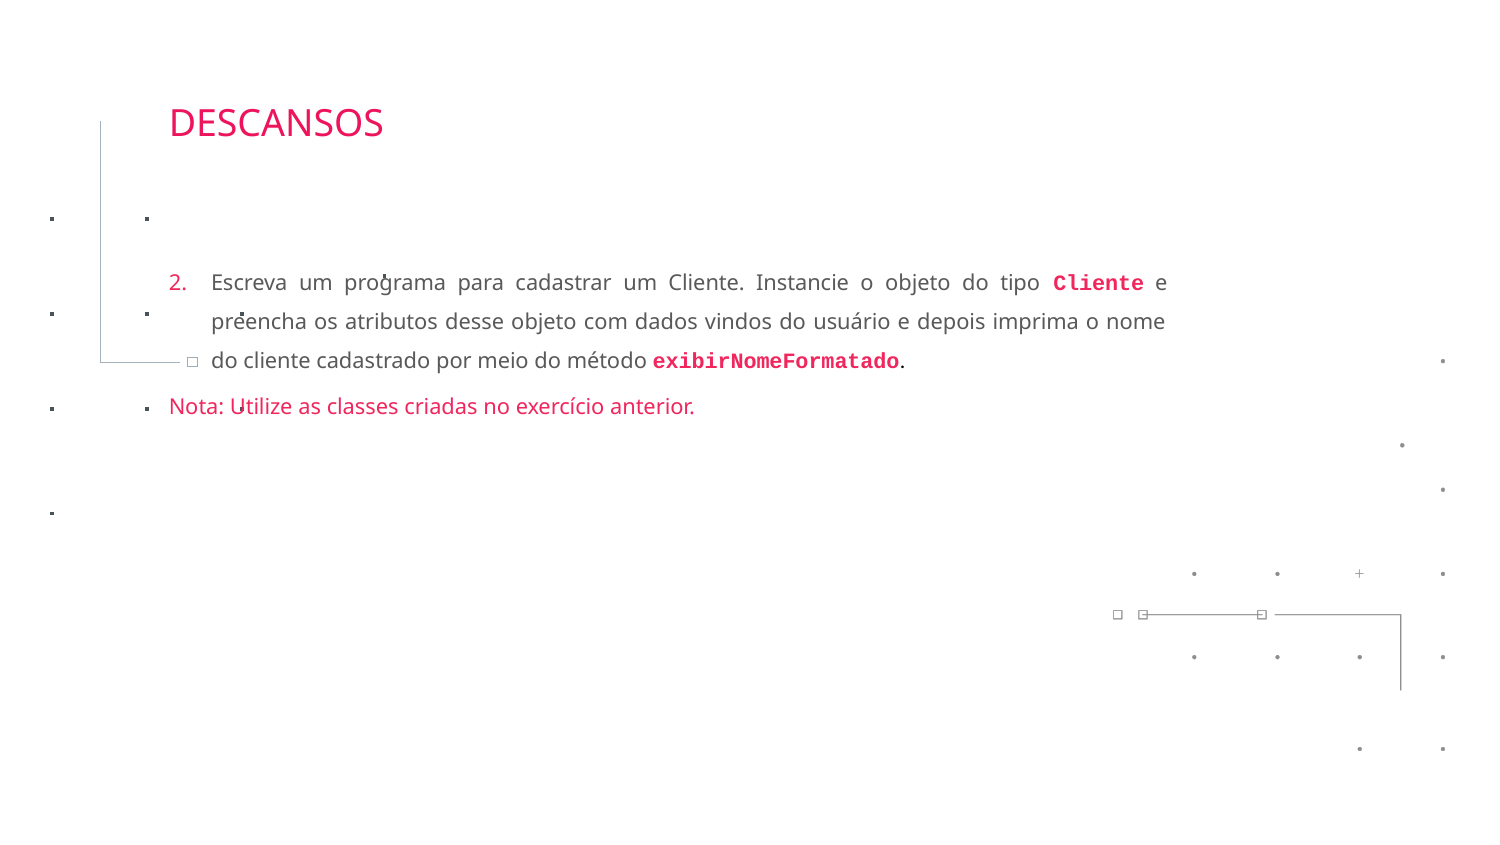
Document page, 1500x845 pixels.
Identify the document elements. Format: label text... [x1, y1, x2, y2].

text_box DESCANSOS [154, 91, 816, 152]
picture [50, 121, 386, 515]
picture [1113, 359, 1445, 751]
text_box Escreva um programa para cadastrar um Cliente. Instancie o objeto do tipo Cliente e preencha os atributos desse objeto com dados vindos do usuário e depois imprima o nome do cliente cadastrado por meio do método exibirNomeFormatado. Nota: Utilize as classes criadas no exercício anterior. [154, 249, 1182, 427]
